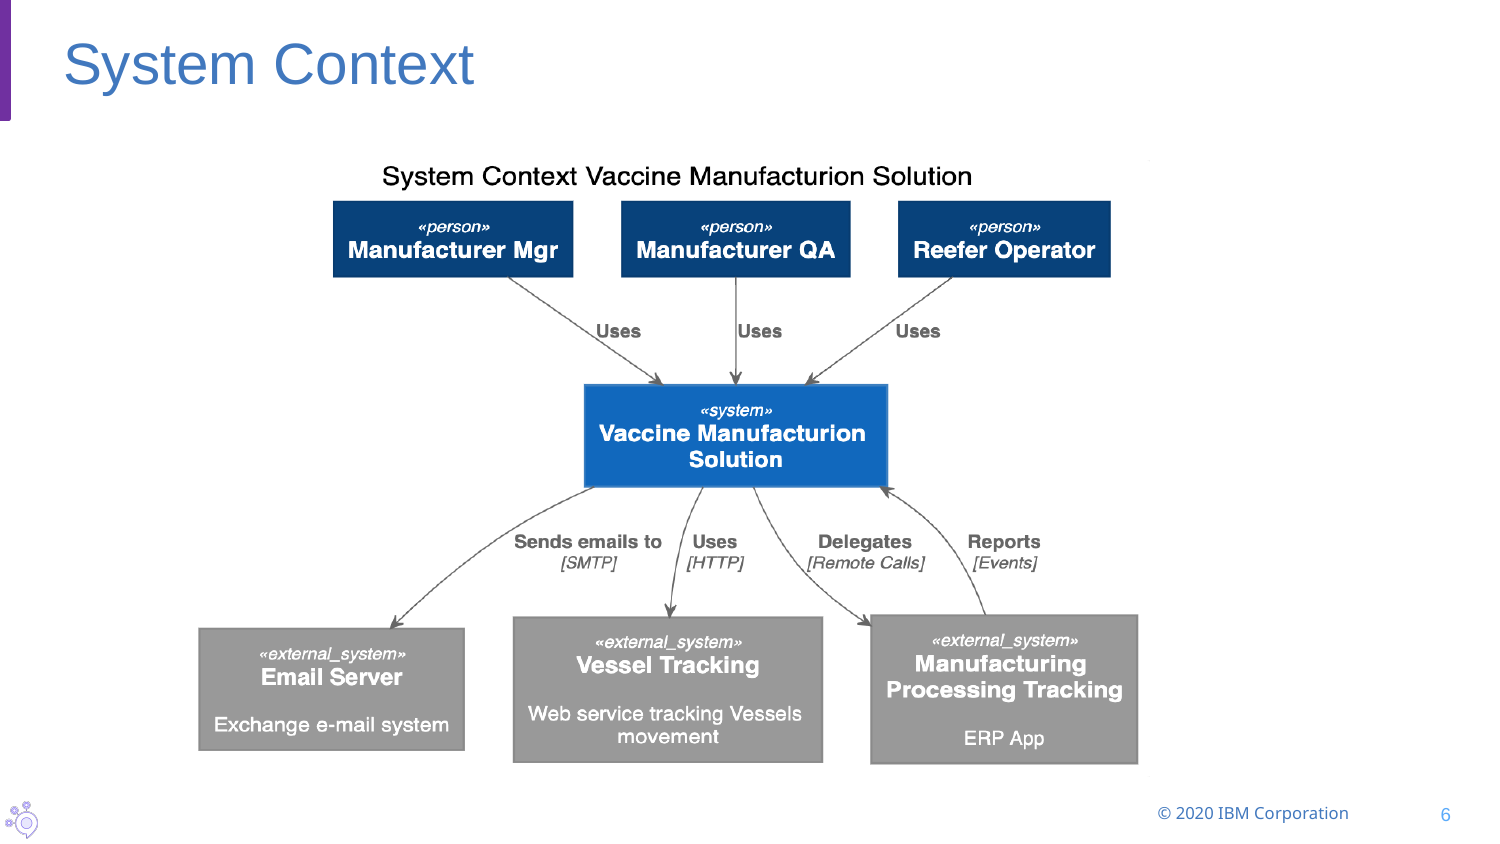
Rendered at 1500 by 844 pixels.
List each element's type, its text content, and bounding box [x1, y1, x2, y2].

slide_number 6 [1400, 791, 1467, 837]
picture [5, 801, 38, 839]
title System Context [47, 6, 1426, 116]
picture [197, 160, 1151, 778]
